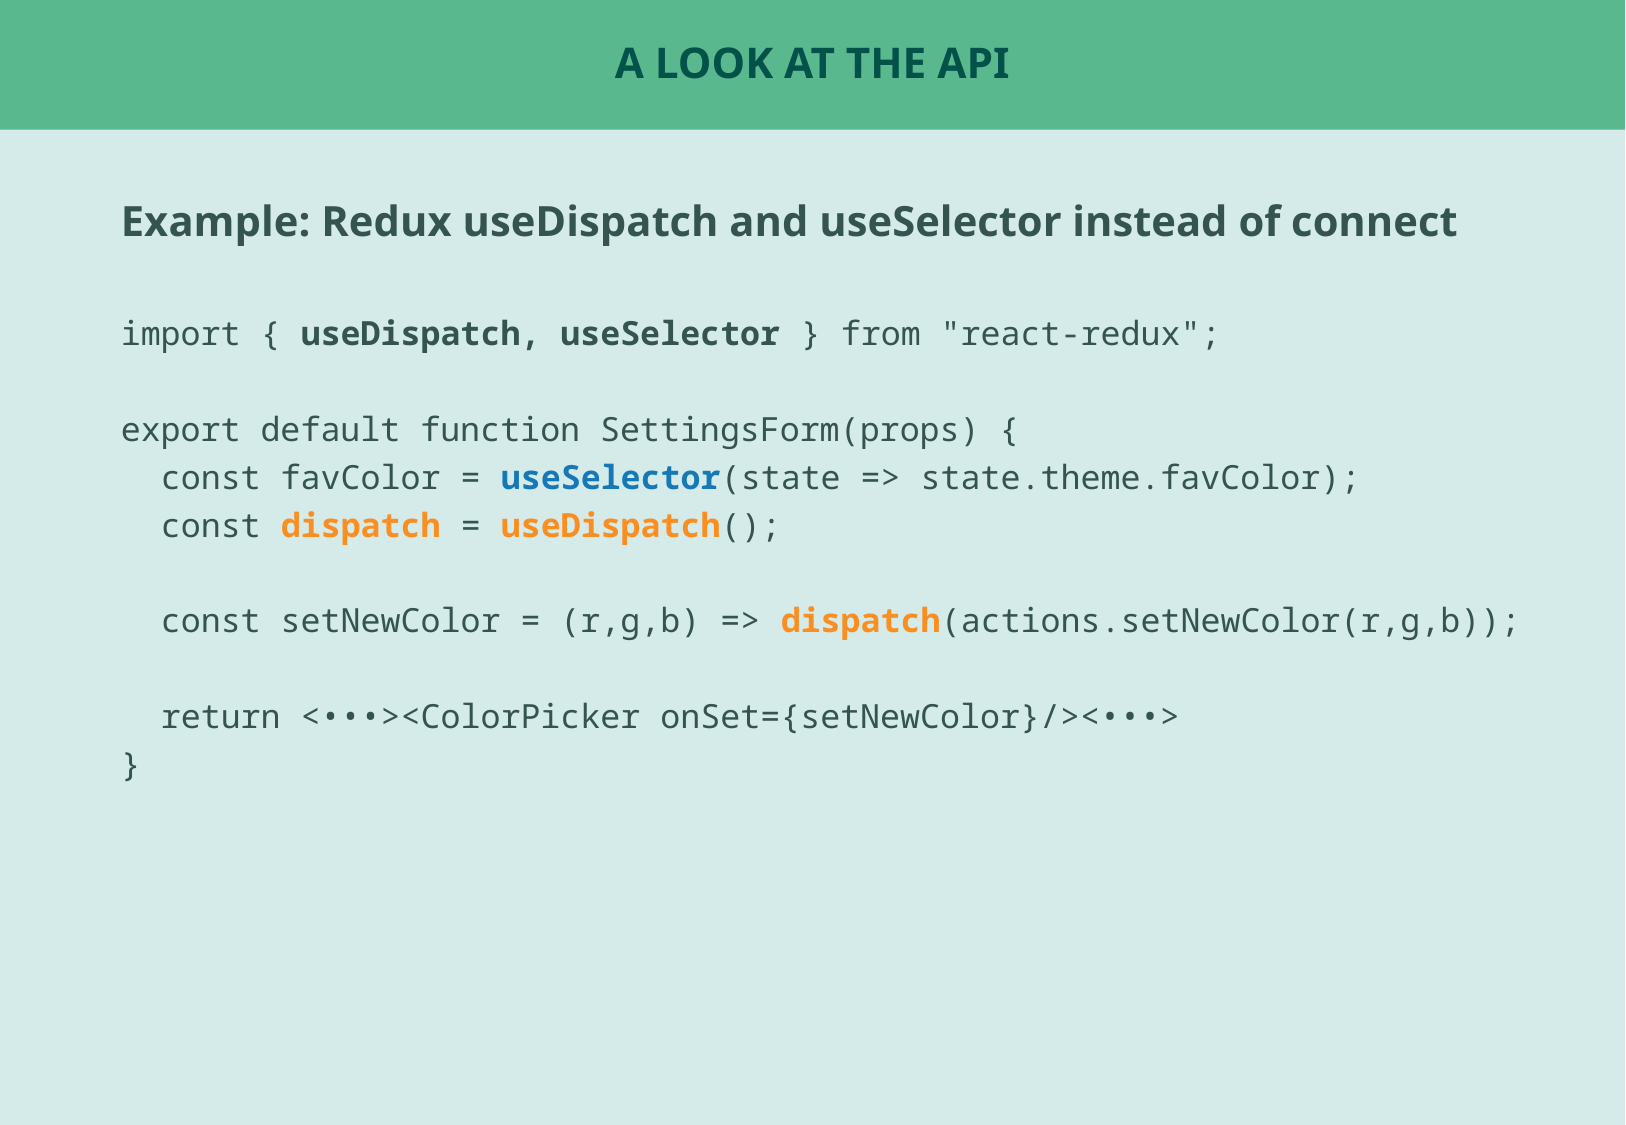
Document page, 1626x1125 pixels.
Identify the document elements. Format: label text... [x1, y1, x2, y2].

title A look at the api [0, 0, 1625, 130]
text_box Example: Redux useDispatch and useSelector instead of connect import { useDispatch, useSelector } from "react-redux"; export default function SettingsForm(props) { const favColor = useSelector(state => state.theme.favColor); const dispatch = useDispatch(); const setNewColor = (r,g,b) => dispatch(actions.setNewColor(r,g,b)); return <•••><ColorPicker onSet={setNewColor}/><•••> } [106, 176, 1557, 791]
